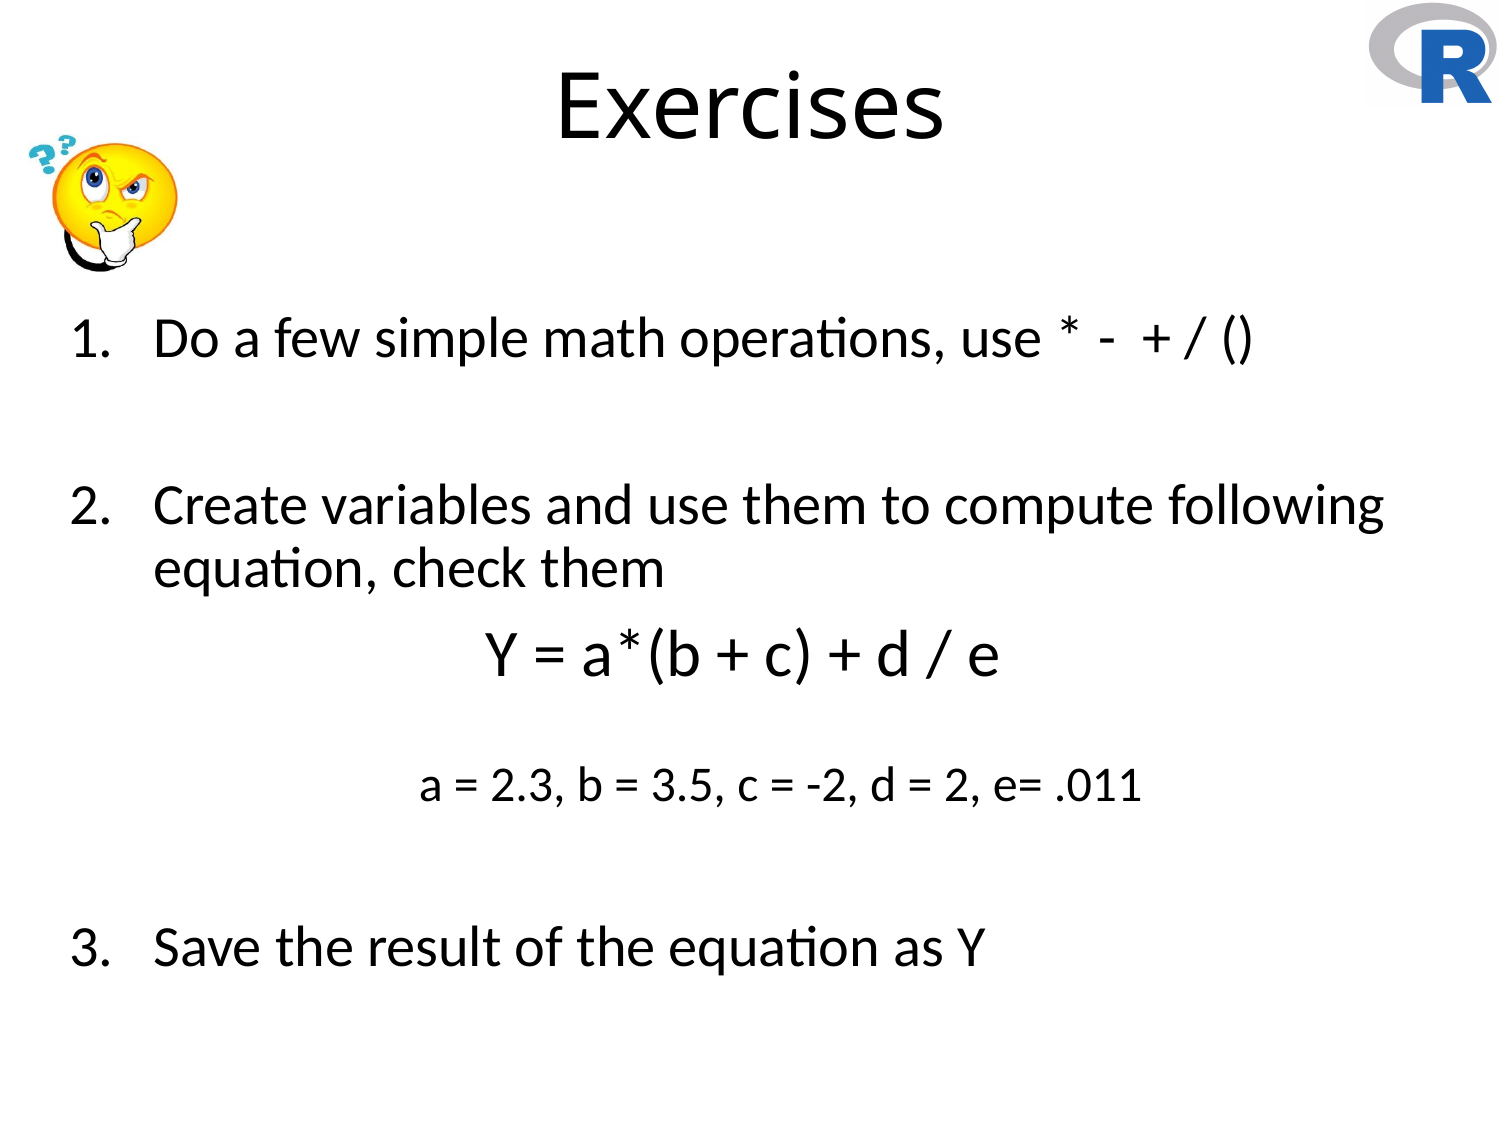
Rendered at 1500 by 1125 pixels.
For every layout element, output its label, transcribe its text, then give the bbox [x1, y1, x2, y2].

list Do a few simple math operations, use * - + / () Create variables and use them to compute following equation, check them a = 2.3, b = 3.5, c = -2, d = 2, e= .011 Save the result of the equation as Y [54, 299, 1433, 1082]
title Exercises [0, 0, 1500, 218]
text_box Y = a*(b + c) + d / e [462, 609, 1025, 690]
picture [28, 134, 178, 272]
picture [1365, 0, 1500, 107]
